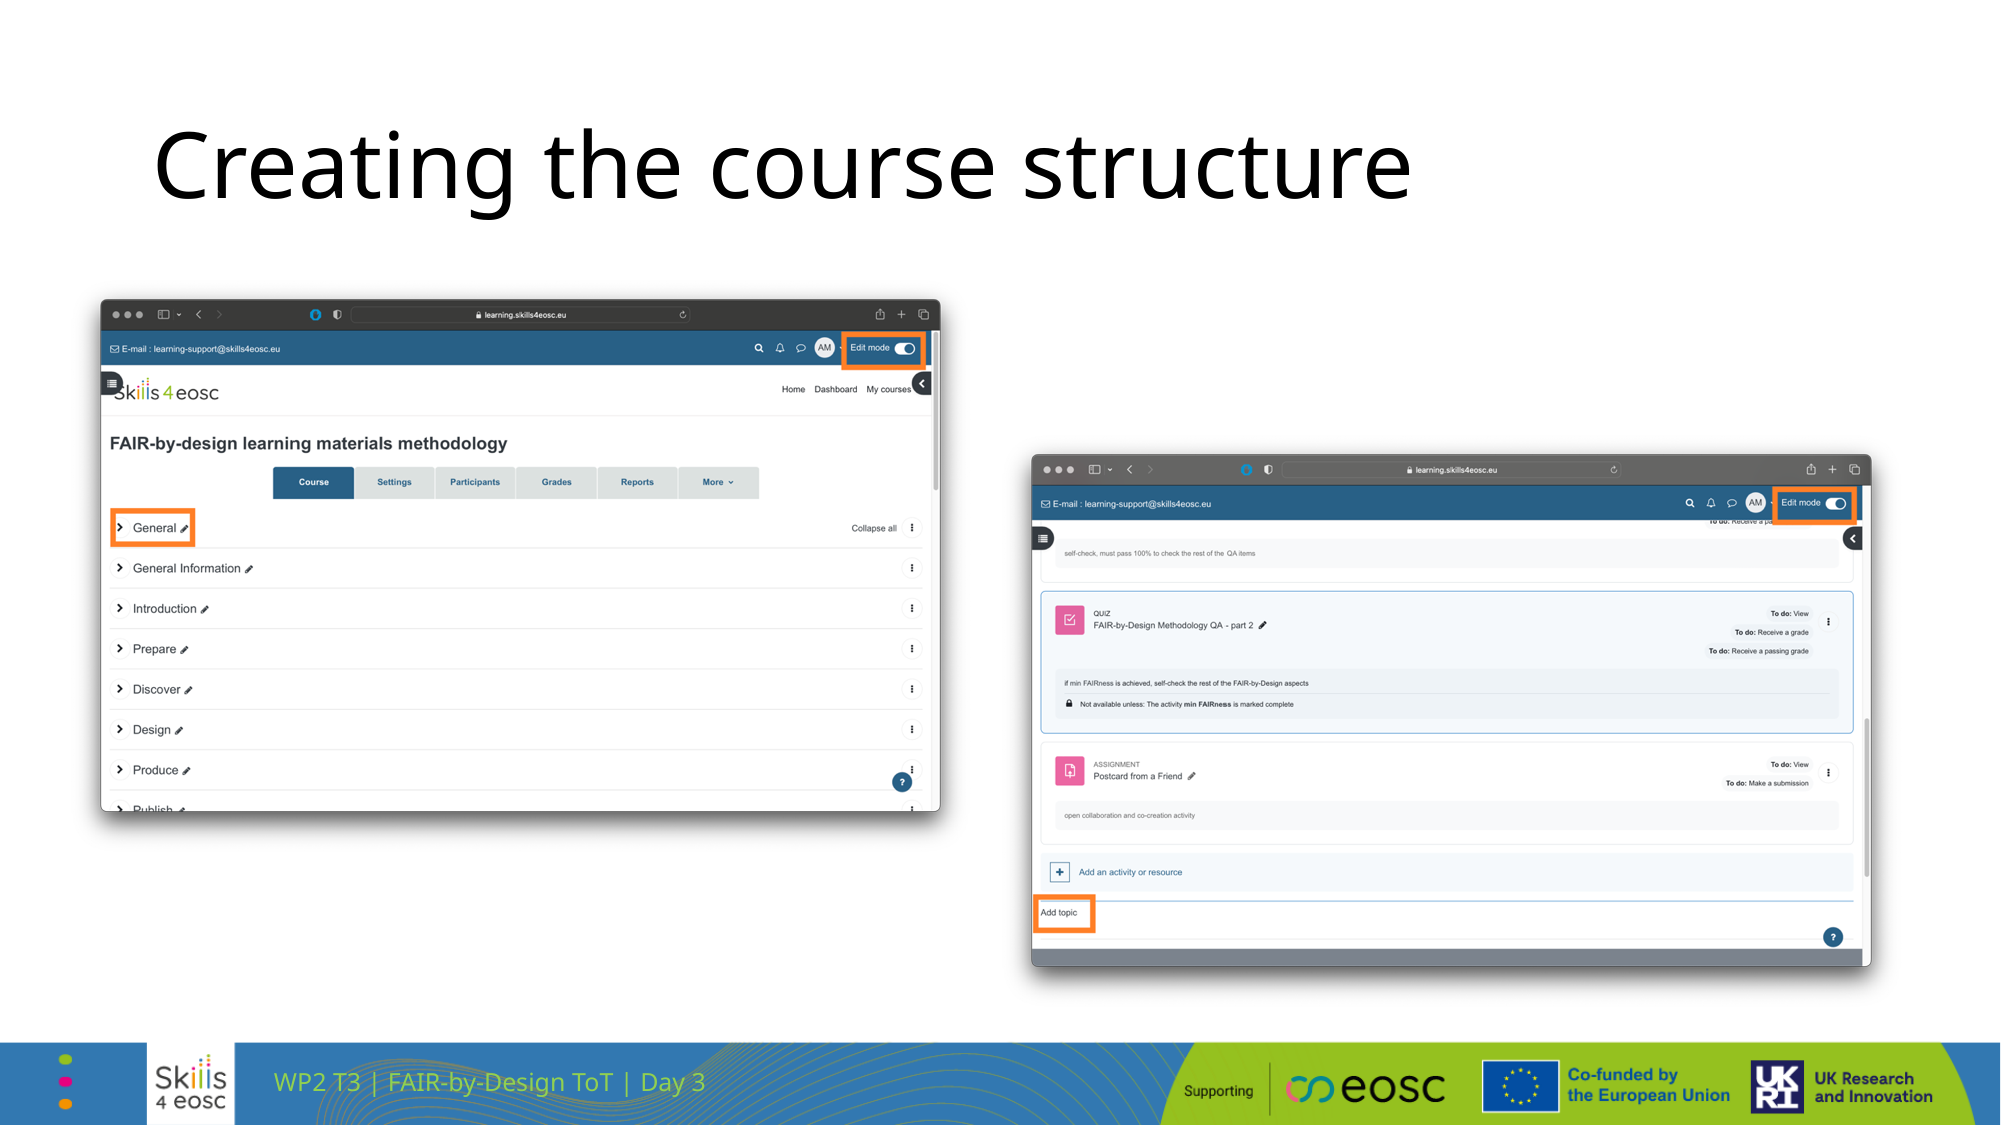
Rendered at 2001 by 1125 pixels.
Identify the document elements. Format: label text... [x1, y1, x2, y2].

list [68, 277, 974, 854]
title Creating the course structure [137, 59, 1863, 278]
footer WP2 T3 | FAIR-by-Design ToT | Day 3 [258, 1052, 1140, 1112]
picture [0, 0, 2001, 1125]
